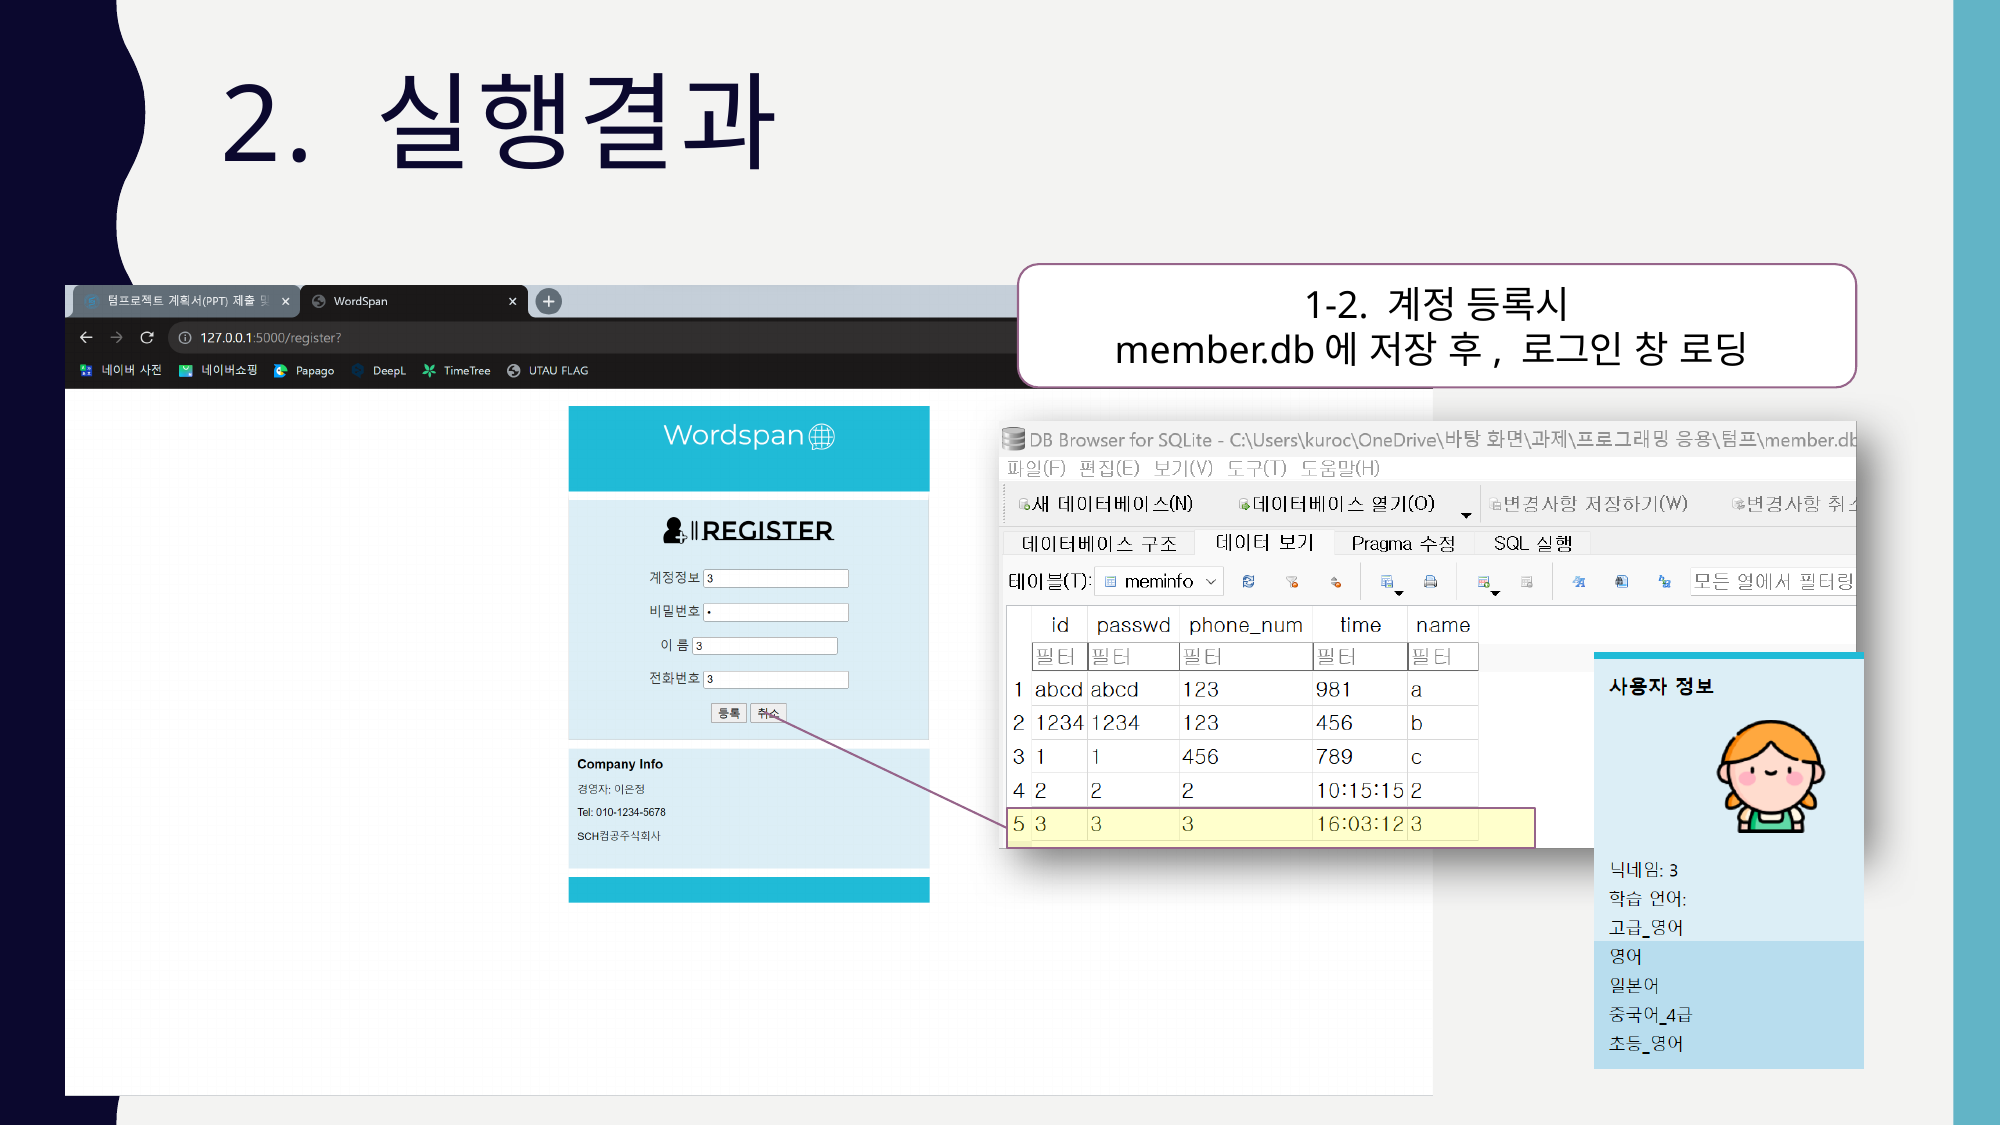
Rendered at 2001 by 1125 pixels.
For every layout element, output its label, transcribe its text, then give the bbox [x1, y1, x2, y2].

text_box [764, 712, 1008, 829]
text_box 1-2. 계정 등록시 member.db에 저장 후, 로그인 창 로딩 [1016, 263, 1858, 389]
picture [65, 285, 1864, 1096]
title 2. 실행결과 [205, 62, 1875, 308]
